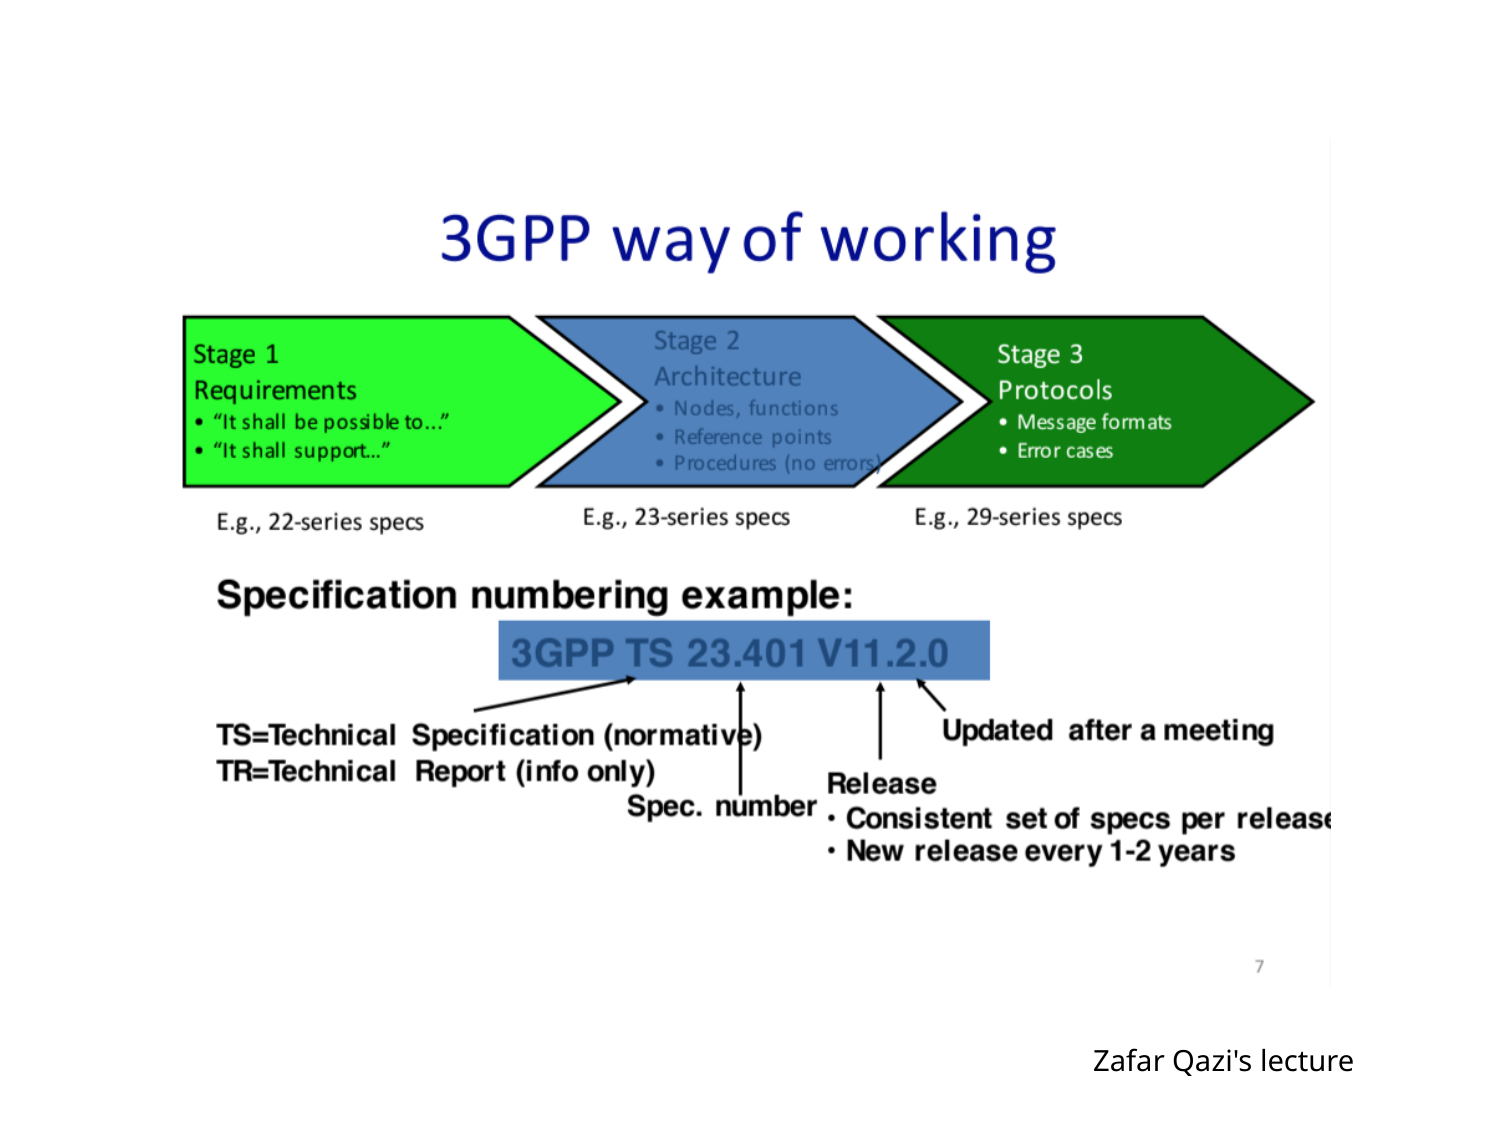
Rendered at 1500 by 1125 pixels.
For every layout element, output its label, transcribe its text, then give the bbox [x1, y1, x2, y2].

picture [169, 138, 1331, 987]
text_box Zafar Qazi's lecture [1078, 1035, 1370, 1086]
